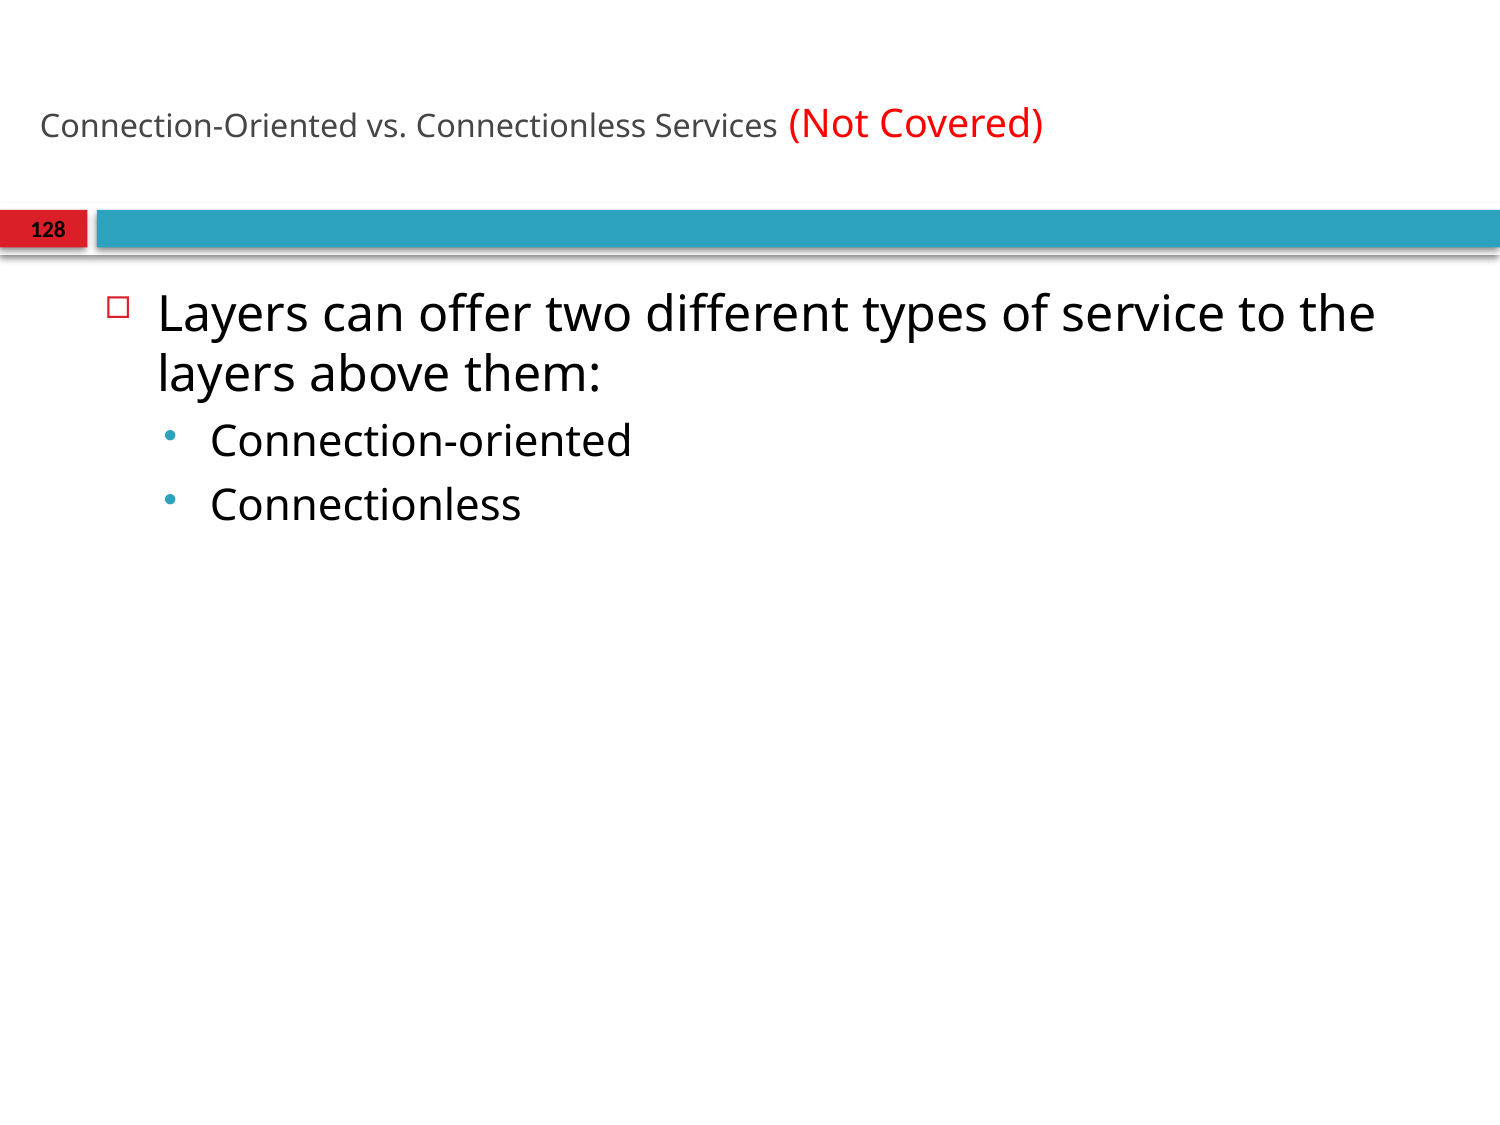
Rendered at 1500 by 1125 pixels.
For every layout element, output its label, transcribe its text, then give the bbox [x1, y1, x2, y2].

title Connection-Oriented vs. Connectionless Services (Not Covered) [24, 90, 1475, 200]
text_box [24, 266, 1475, 838]
text_box Layers can offer two different types of service to the layers above them: Connection-oriented Connectionless [90, 273, 1445, 1035]
slide_number 128 [0, 206, 97, 250]
